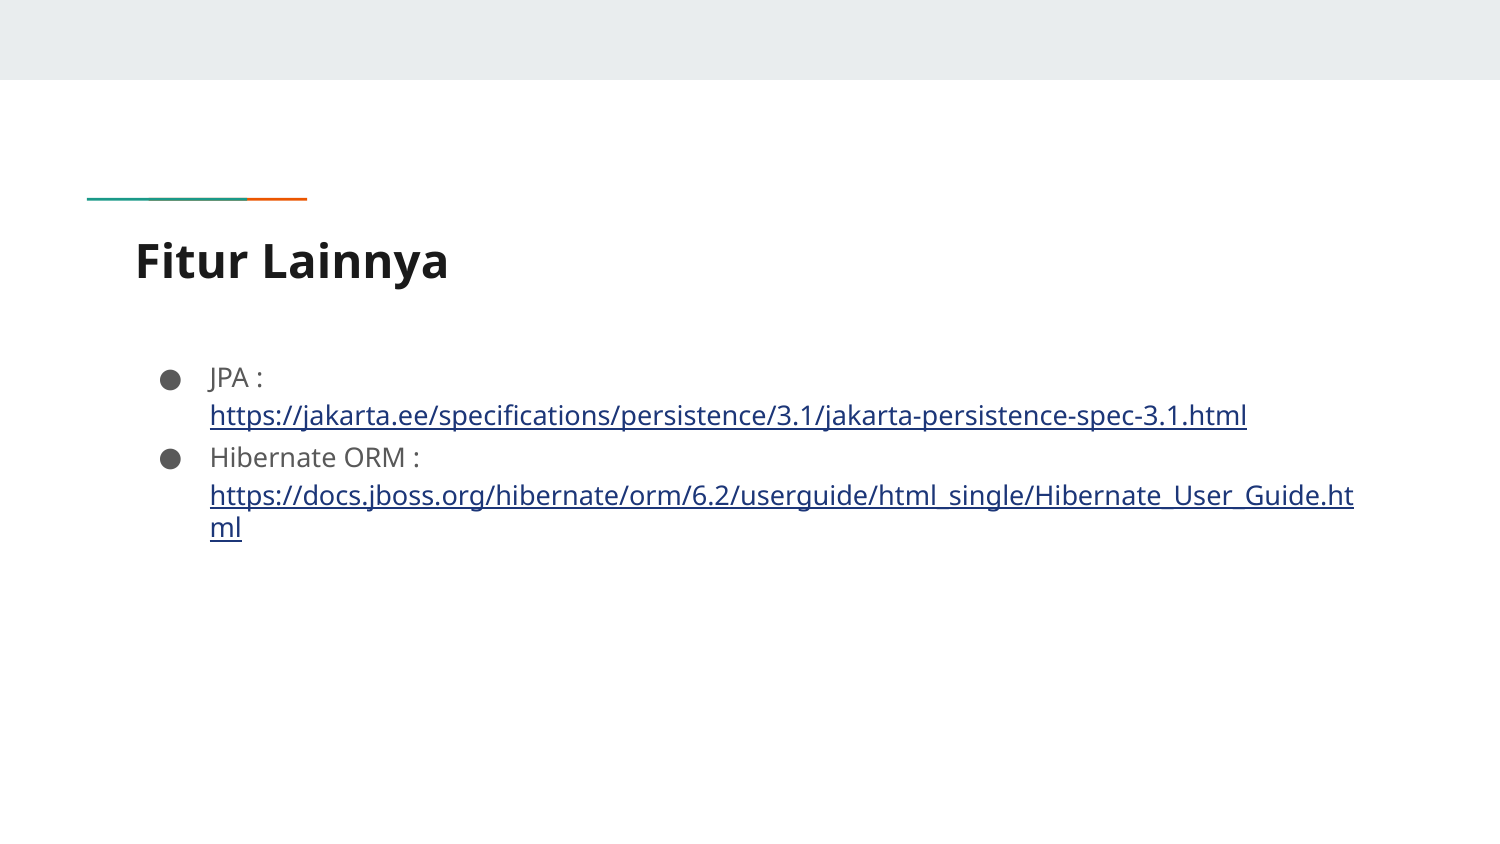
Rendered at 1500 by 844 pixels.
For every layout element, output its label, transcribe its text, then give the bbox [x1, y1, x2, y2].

title Fitur Lainnya [119, 216, 1381, 305]
list JPA : https://jakarta.ee/specifications/persistence/3.1/jakarta-persistence-spec-3.1.html Hibernate ORM : https://docs.jboss.org/hibernate/orm/6.2/userguide/html_single/Hibernate_User_Guide.html [119, 341, 1381, 712]
